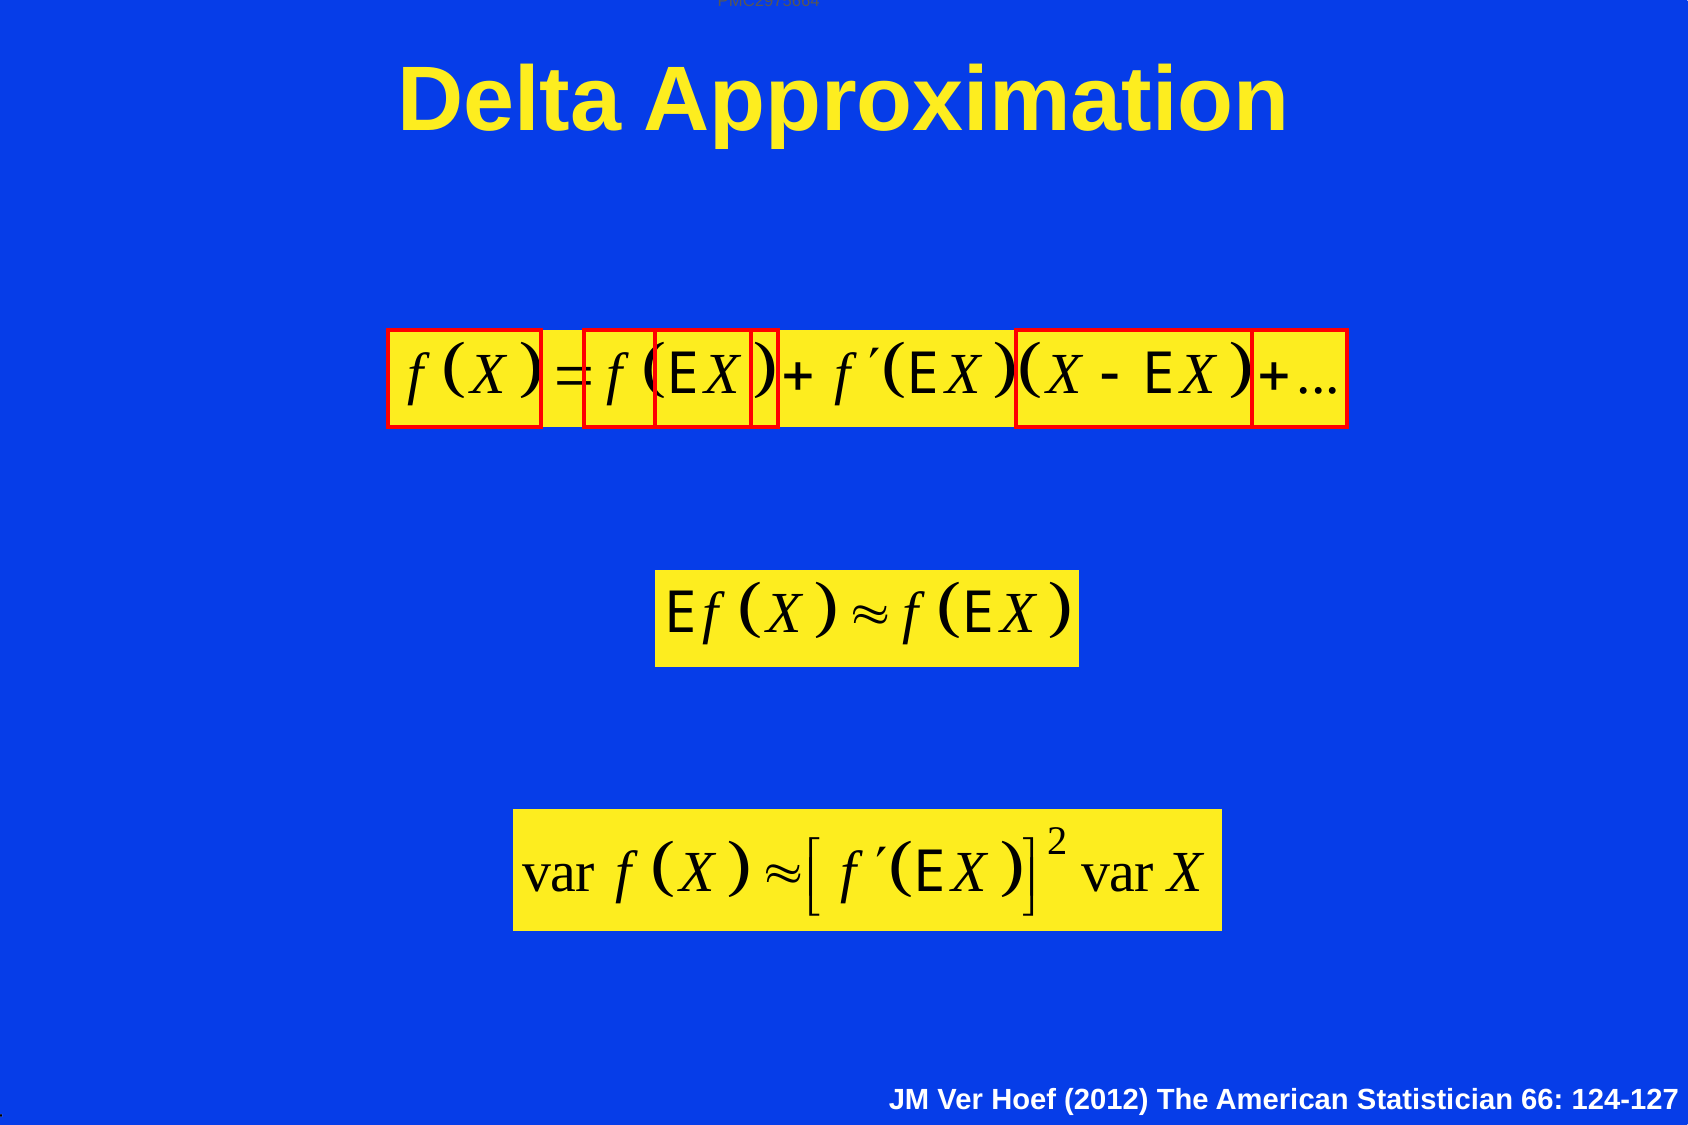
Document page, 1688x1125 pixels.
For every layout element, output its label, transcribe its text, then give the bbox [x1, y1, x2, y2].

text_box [387, 329, 1348, 428]
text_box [655, 569, 1080, 667]
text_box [512, 809, 1222, 931]
text_box JM Ver Hoef (2012) The American Statistician 66: 124-127 [843, 1073, 1688, 1123]
text_box PMC2975664 [717, 0, 970, 55]
text_box Delta Approximation [0, 0, 1688, 188]
